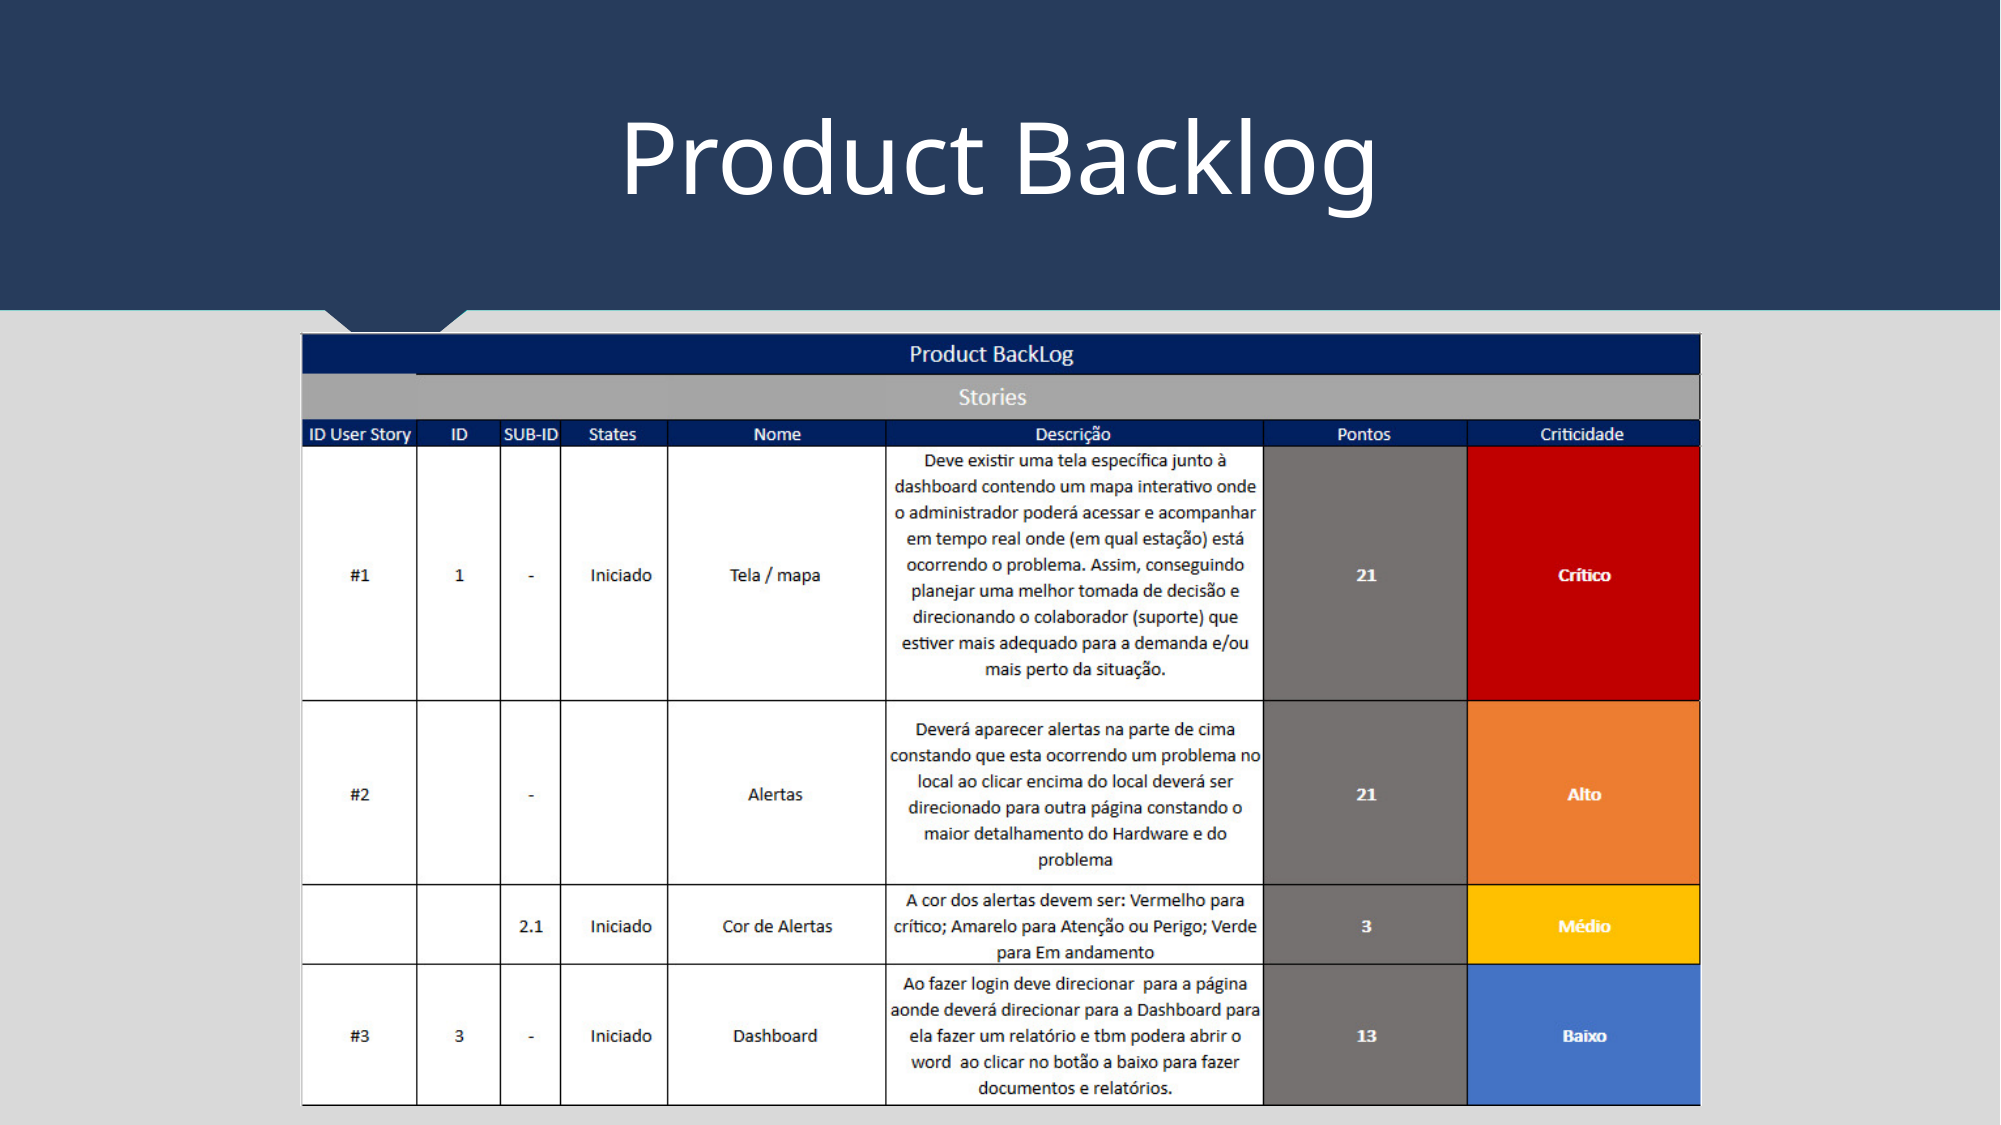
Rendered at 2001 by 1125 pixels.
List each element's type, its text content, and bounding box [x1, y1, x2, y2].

text_box [320, 243, 471, 332]
picture [300, 332, 1702, 1106]
text_box Product Backlog [0, 0, 2000, 310]
